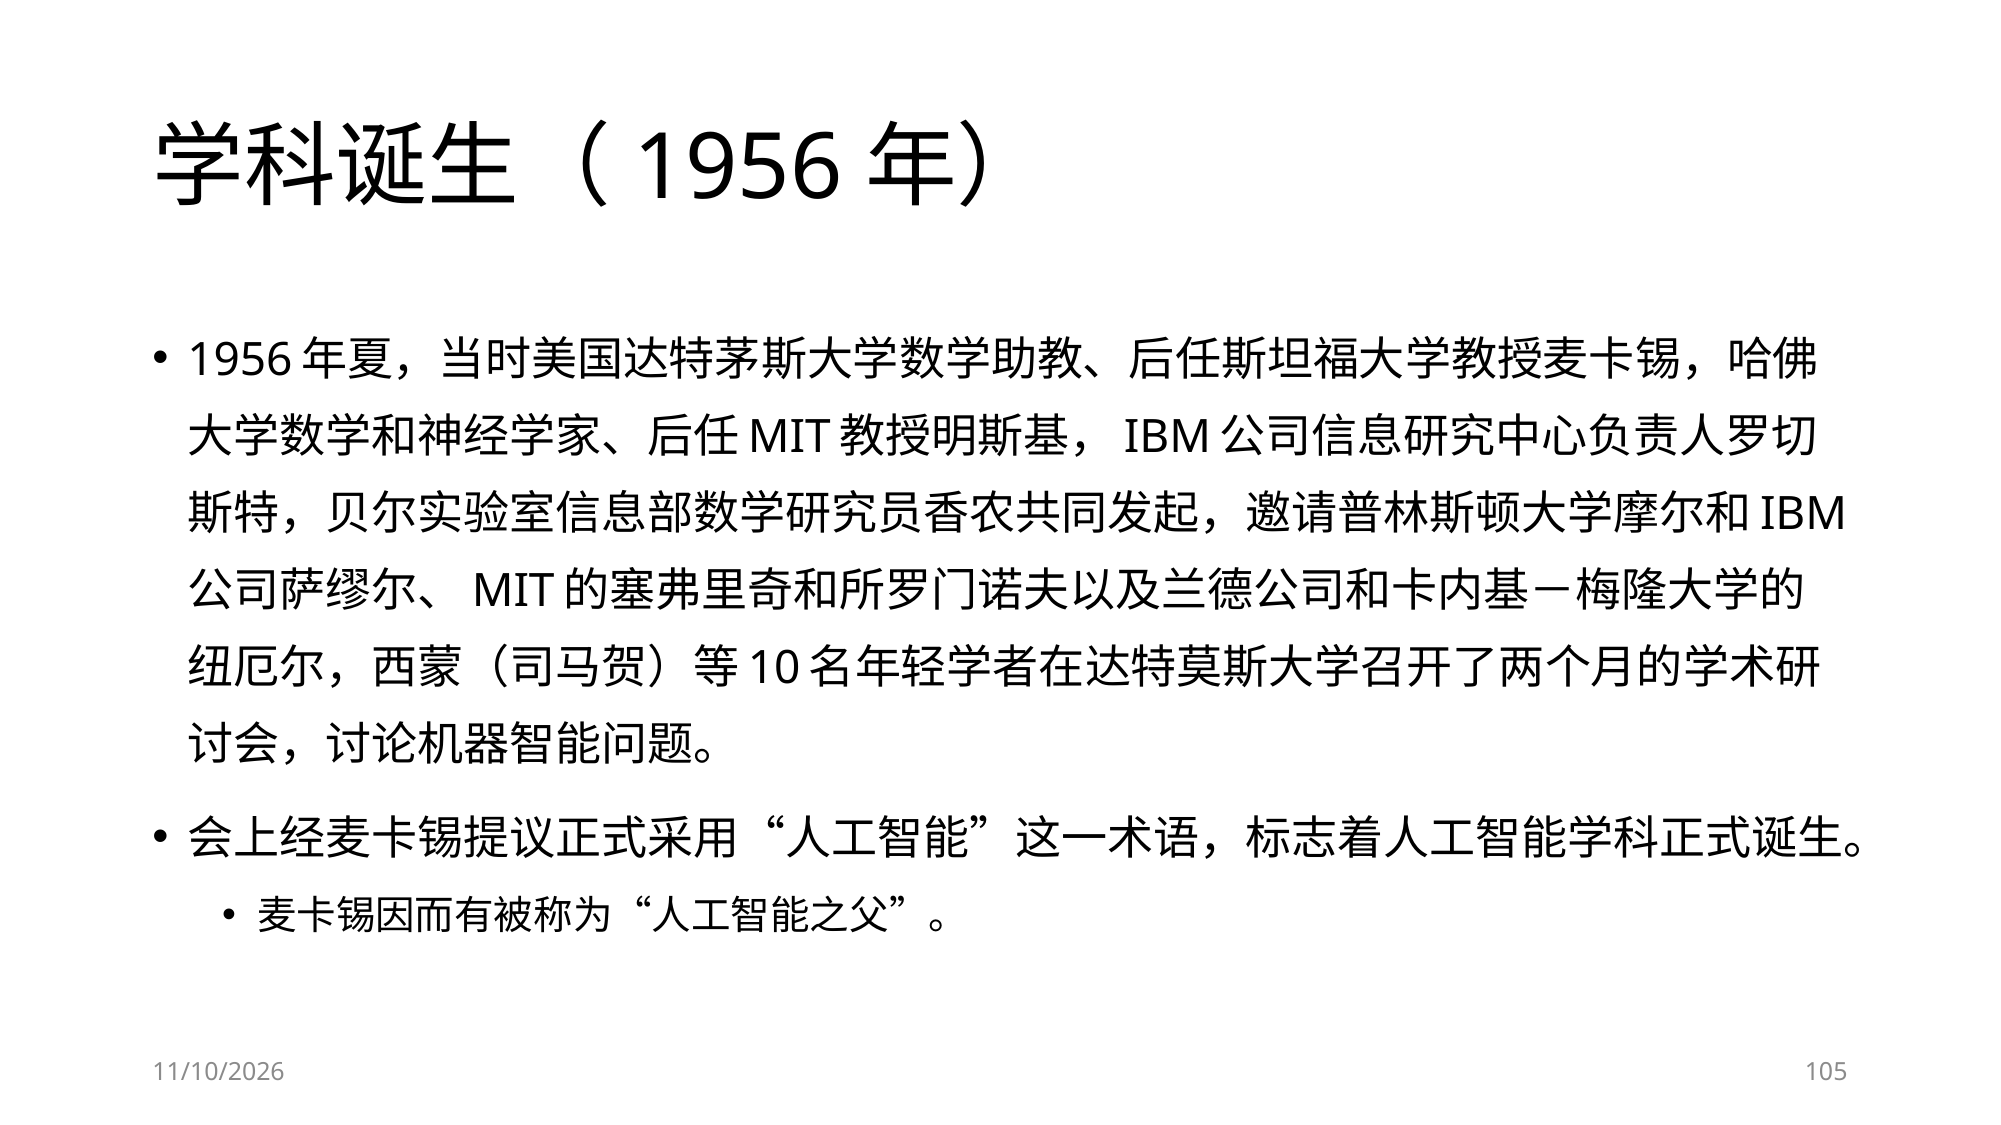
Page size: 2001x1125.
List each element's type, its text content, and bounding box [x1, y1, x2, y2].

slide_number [137, 1042, 588, 1103]
list 1956年夏，当时美国达特茅斯大学数学助教、后任斯坦福大学教授麦卡锡，哈佛大学数学和神经学家、后任MIT教授明斯基，IBM公司信息研究中心负责人罗切斯特，贝尔实验室信息部数学研究员香农共同发起，邀请普林斯顿大学摩尔和IBM公司萨缪尔、MIT的塞弗里奇和所罗门诺夫以及兰德公司和卡内基－梅隆大学的纽厄尔，西蒙（司马贺）等10名年轻学者在达特莫斯大学召开了两个月的学术研讨会，讨论机器智能问题。 会上经麦卡锡提议正式采用“人工智能”这一术语，标志着人工智能学科正式诞生。 麦卡锡因而有被称为“人工智能之父”。 [137, 299, 1863, 1014]
slide_number 105 [1412, 1042, 1863, 1103]
title 学科诞生（1956年） [137, 59, 1863, 278]
